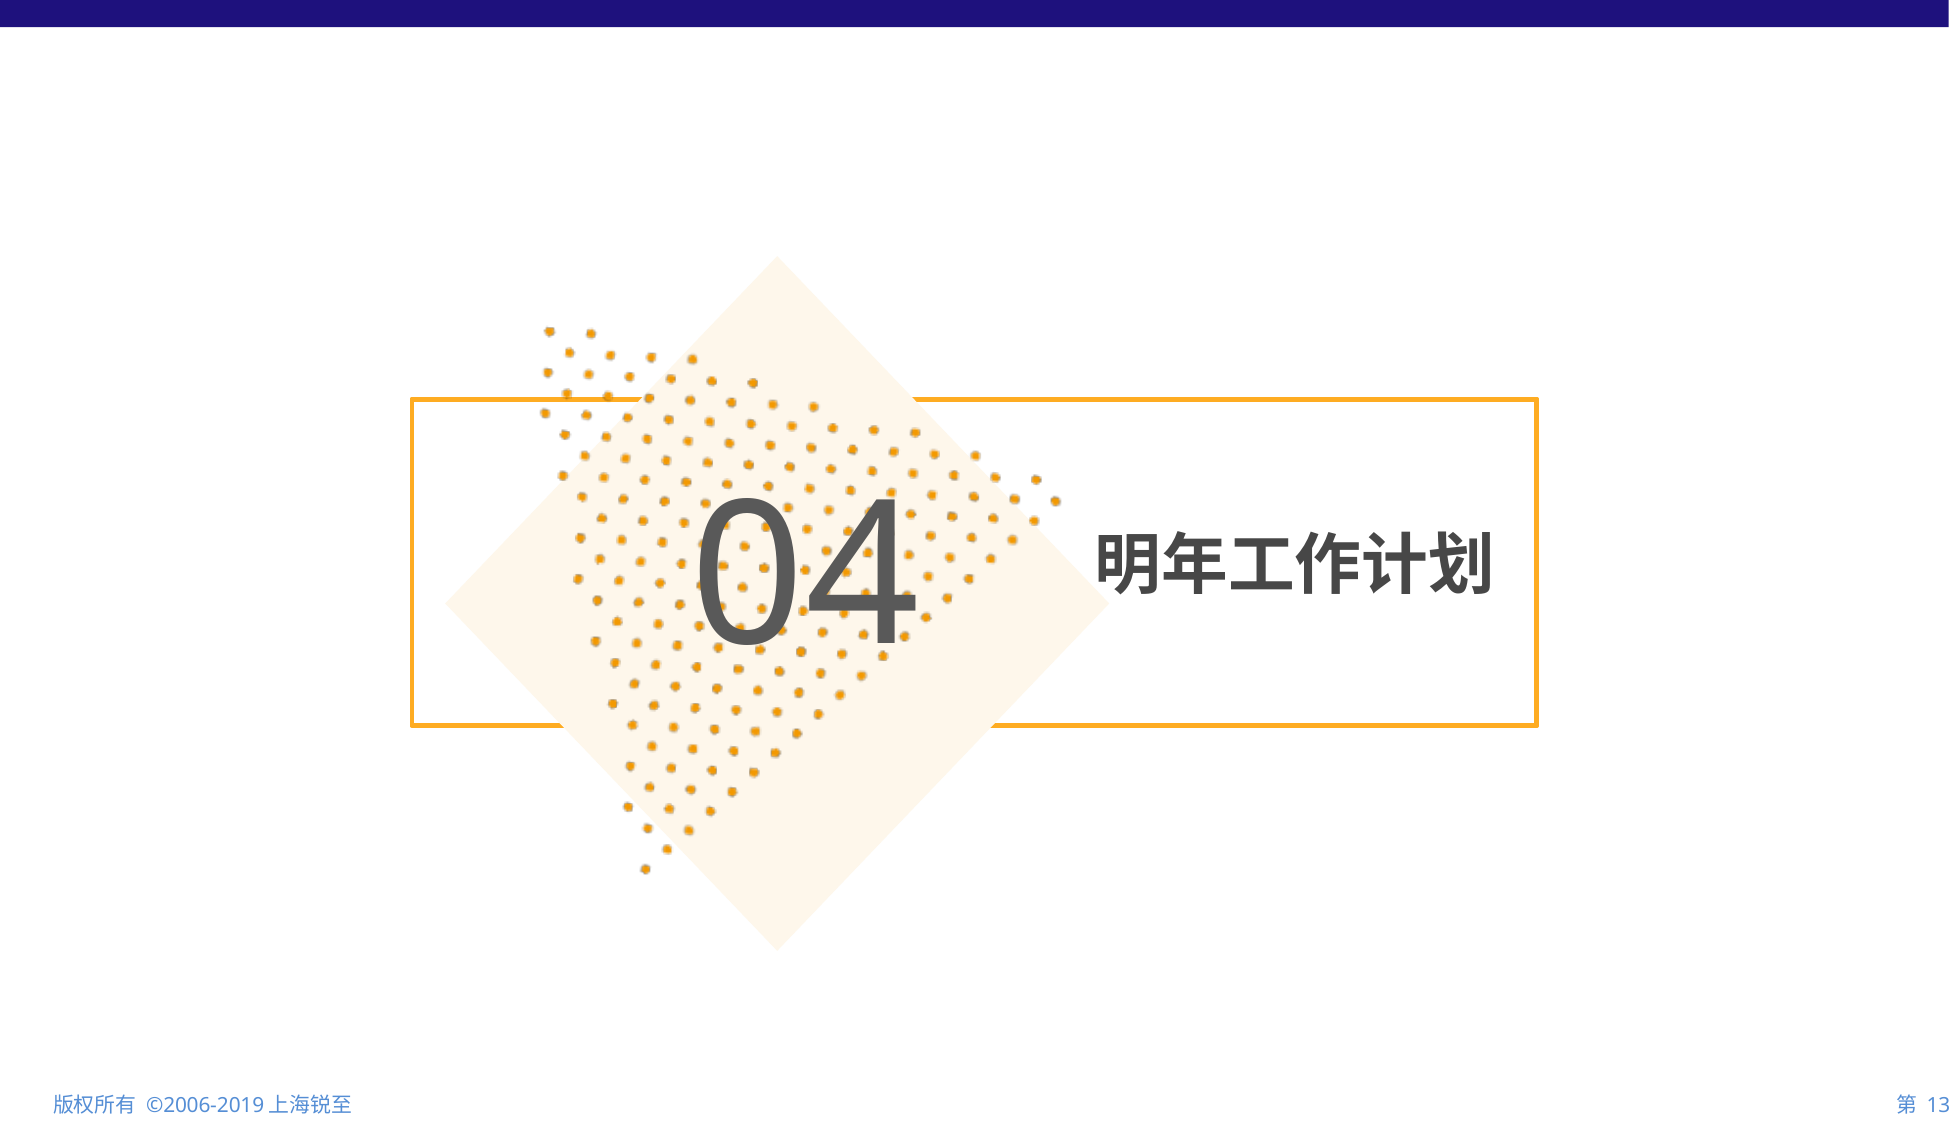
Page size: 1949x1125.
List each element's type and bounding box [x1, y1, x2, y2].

text_box [411, 255, 1538, 952]
